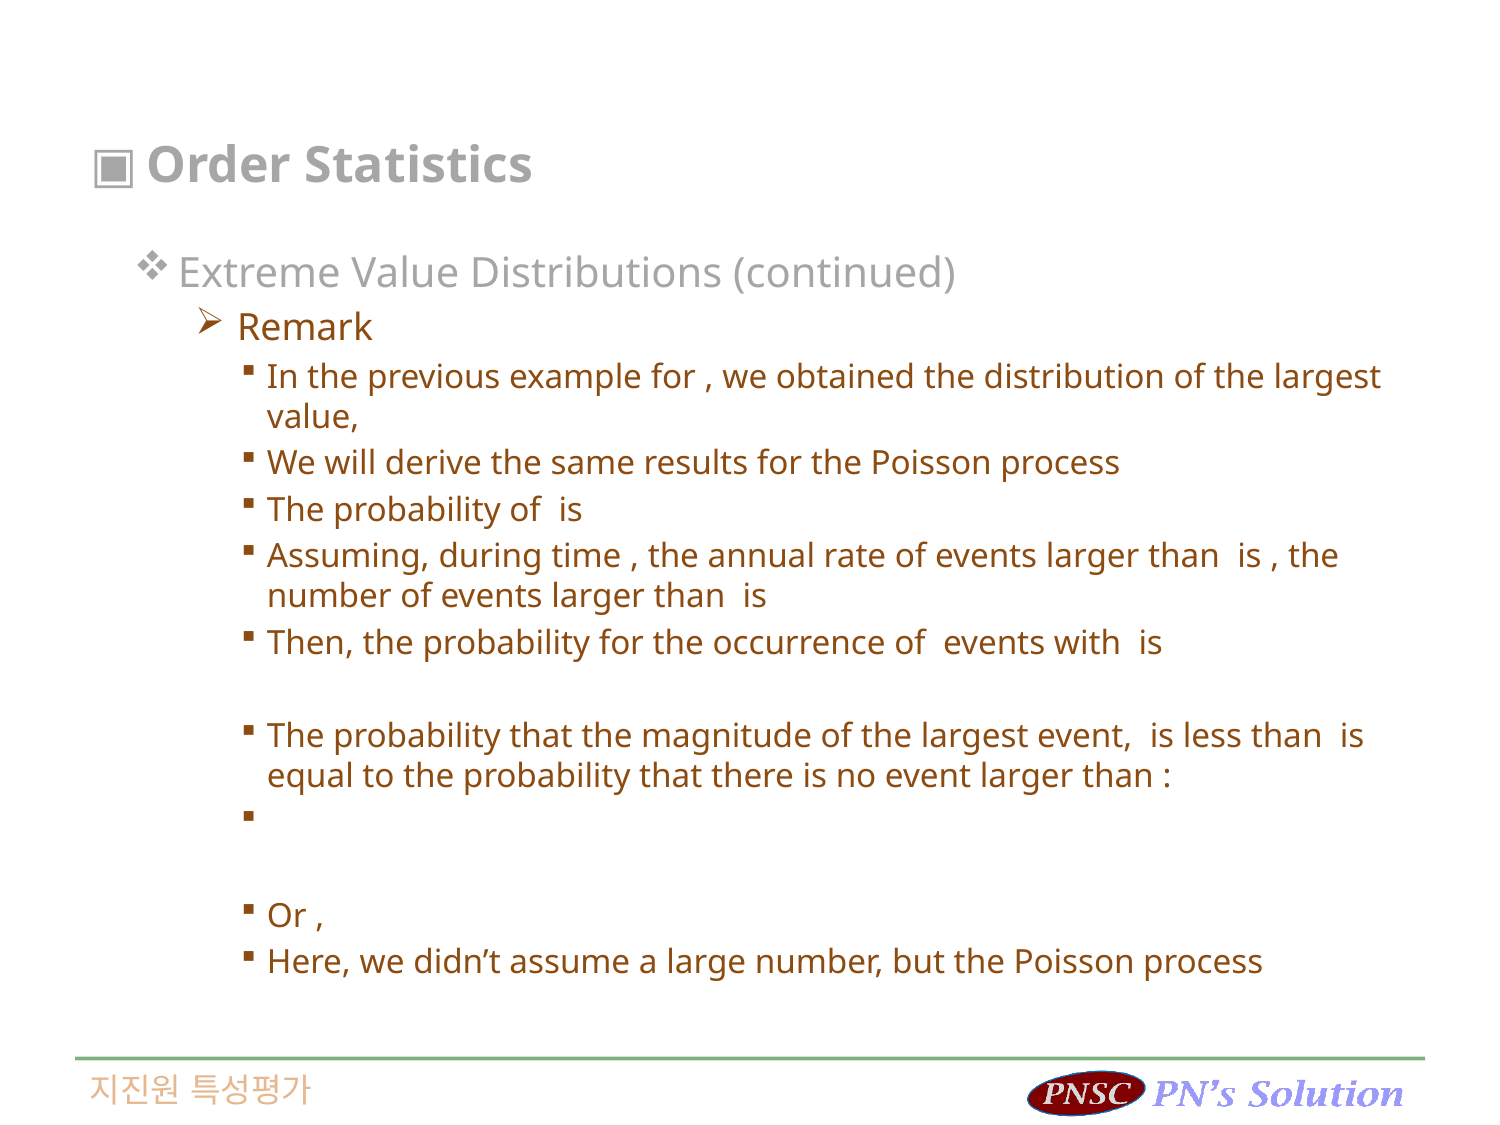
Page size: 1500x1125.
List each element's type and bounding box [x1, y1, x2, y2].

picture [1022, 1062, 1425, 1125]
